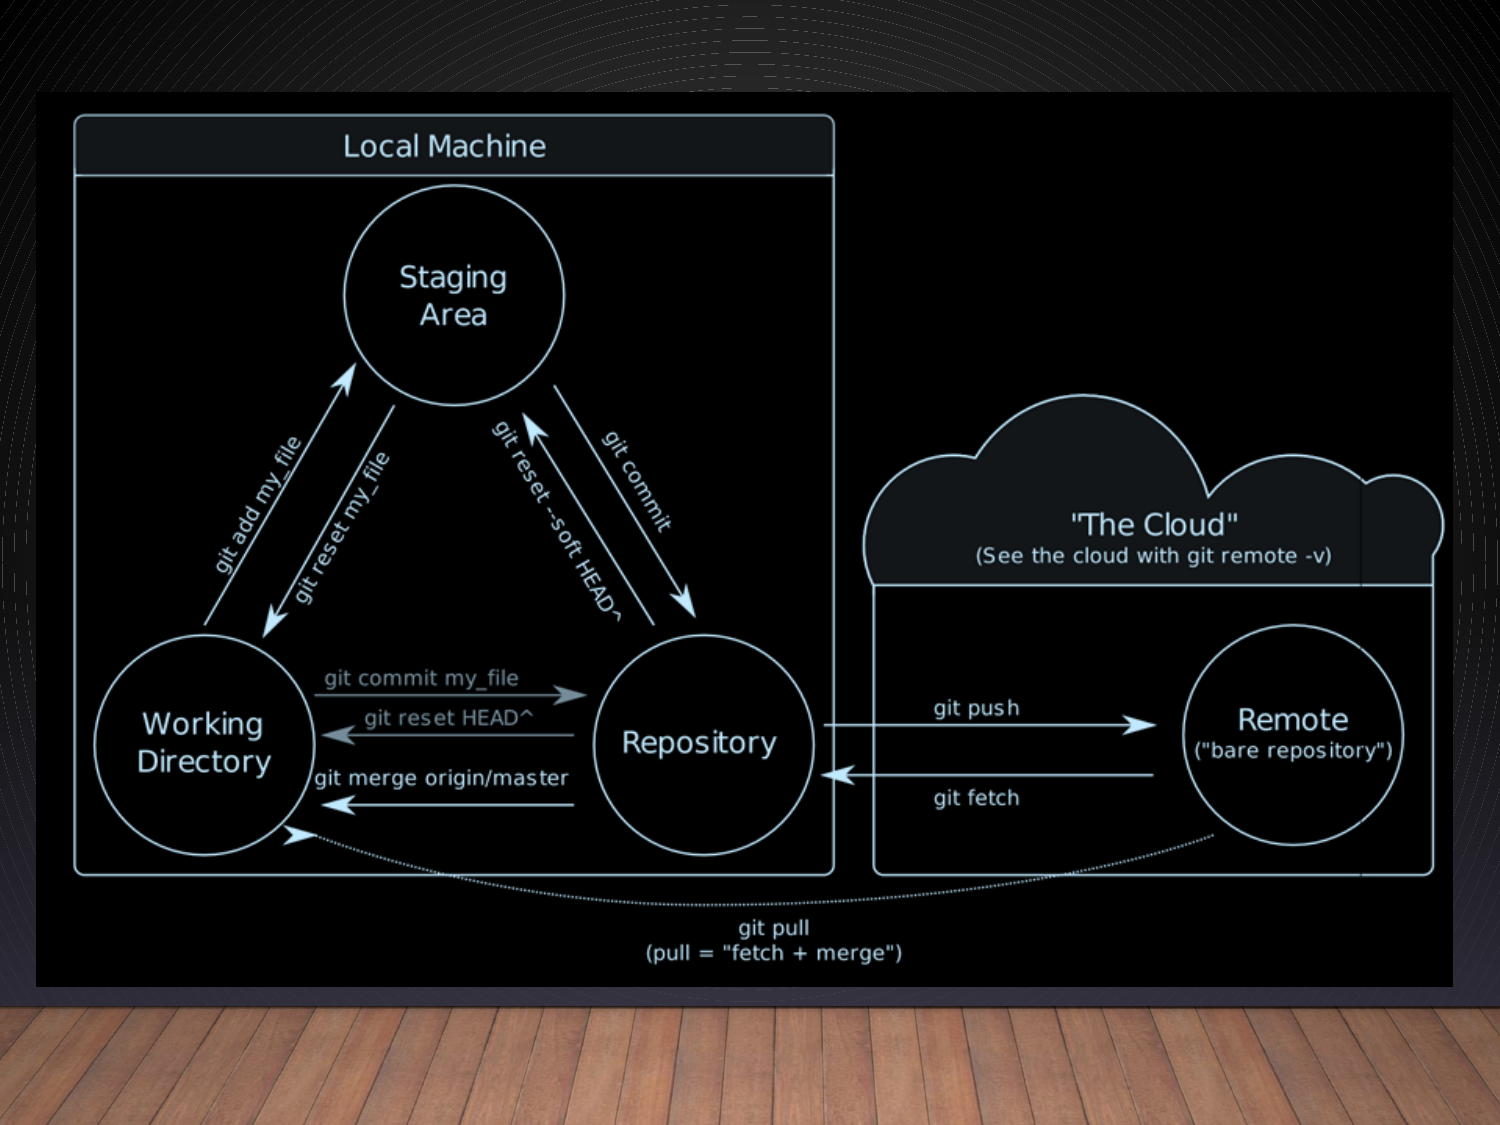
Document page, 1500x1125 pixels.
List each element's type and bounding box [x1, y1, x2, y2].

picture [36, 92, 1453, 987]
picture [0, 1006, 1500, 1125]
